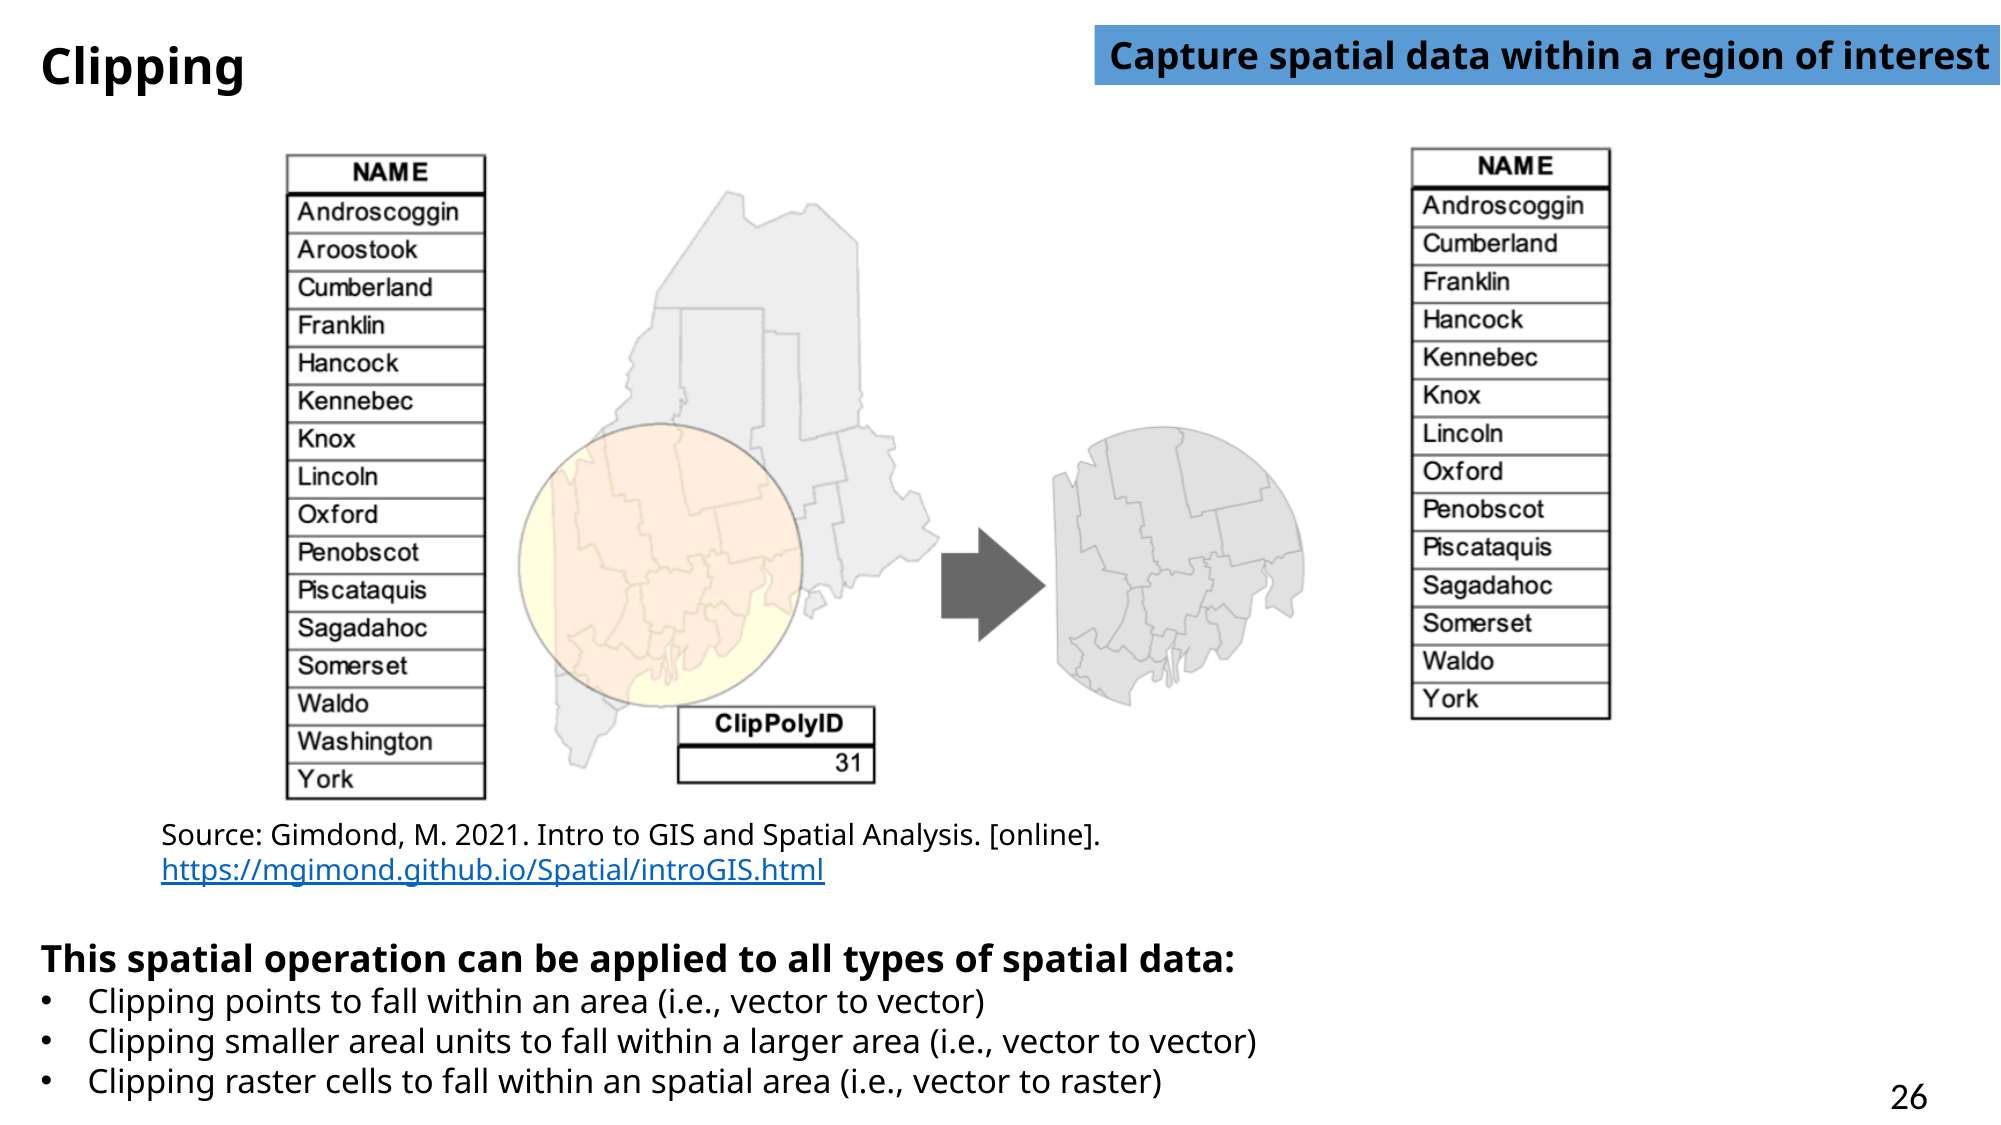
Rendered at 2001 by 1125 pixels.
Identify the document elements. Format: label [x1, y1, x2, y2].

text_box [146, 808, 1749, 899]
text_box [1875, 1064, 1965, 1088]
picture [272, 141, 1623, 809]
text_box [1094, 25, 2000, 85]
text_box [25, 927, 1807, 1107]
text_box [25, 27, 645, 102]
